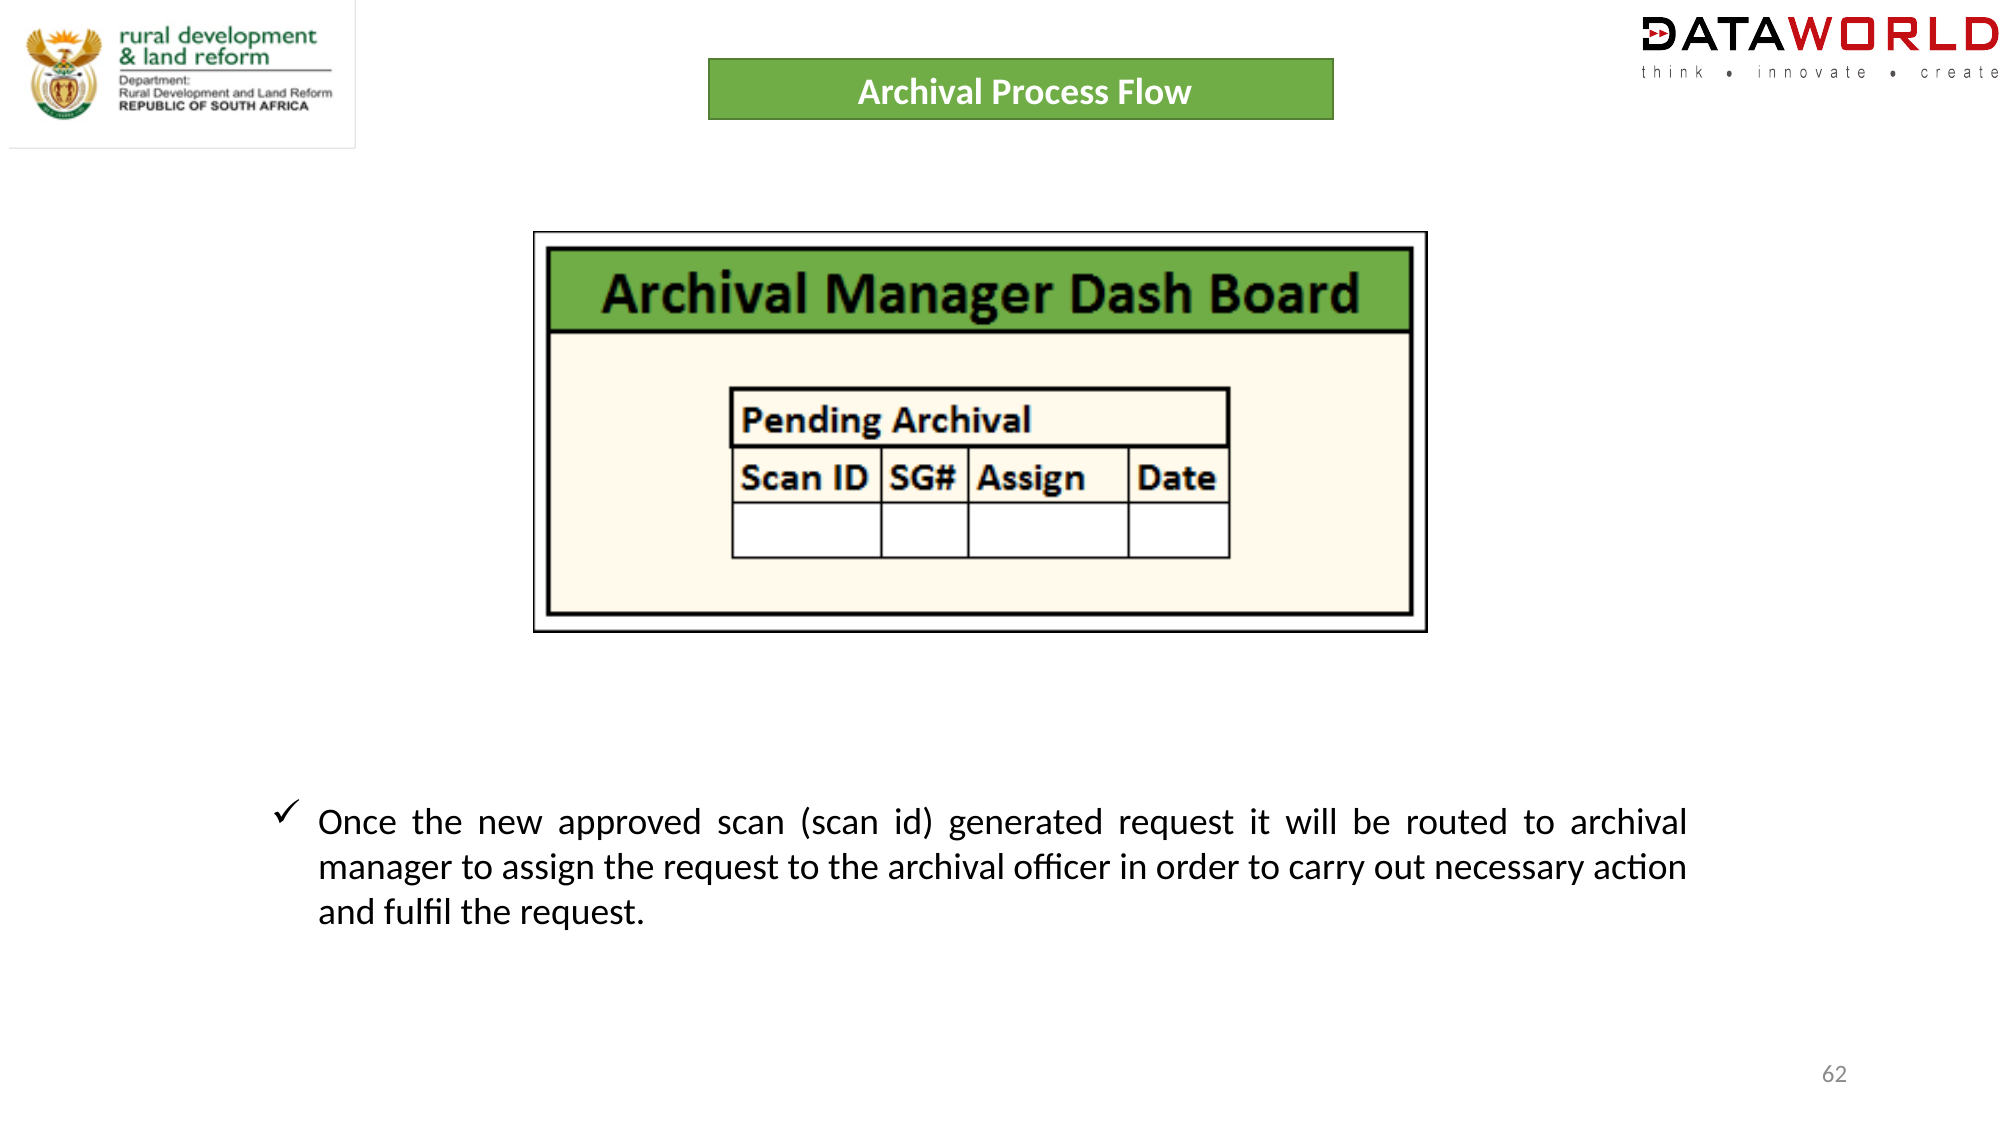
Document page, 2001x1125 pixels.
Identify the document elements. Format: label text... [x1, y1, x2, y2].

slide_number 62 [1412, 1042, 1863, 1103]
picture [1640, 17, 2000, 82]
text_box Archival Process Flow [708, 58, 1334, 120]
text_box Once the new approved scan (scan id) generated request it will be routed to archival manager to assign the request to the archival officer in order to carry out necessary action and fulfil the request. [256, 789, 1704, 940]
picture [532, 231, 1428, 633]
picture [9, 0, 357, 150]
